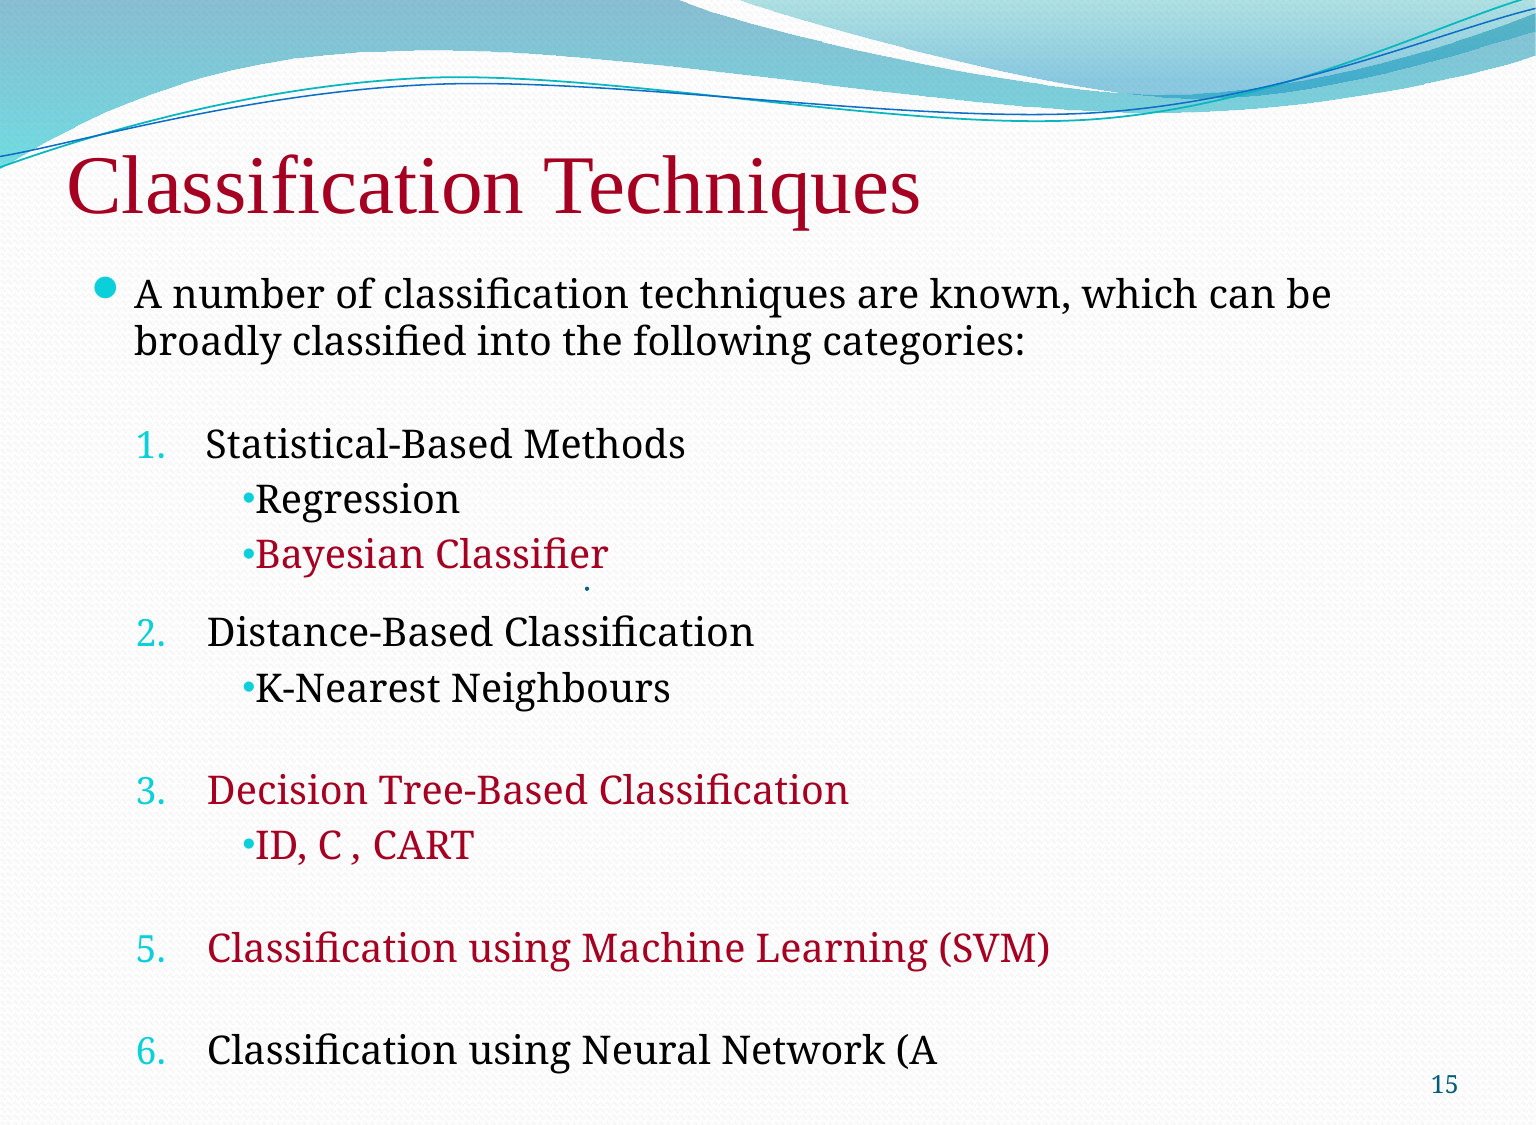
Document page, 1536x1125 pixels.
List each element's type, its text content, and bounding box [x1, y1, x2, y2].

title Classification Techniques [66, 42, 1449, 231]
slide_number 15 [1330, 1042, 1459, 1103]
